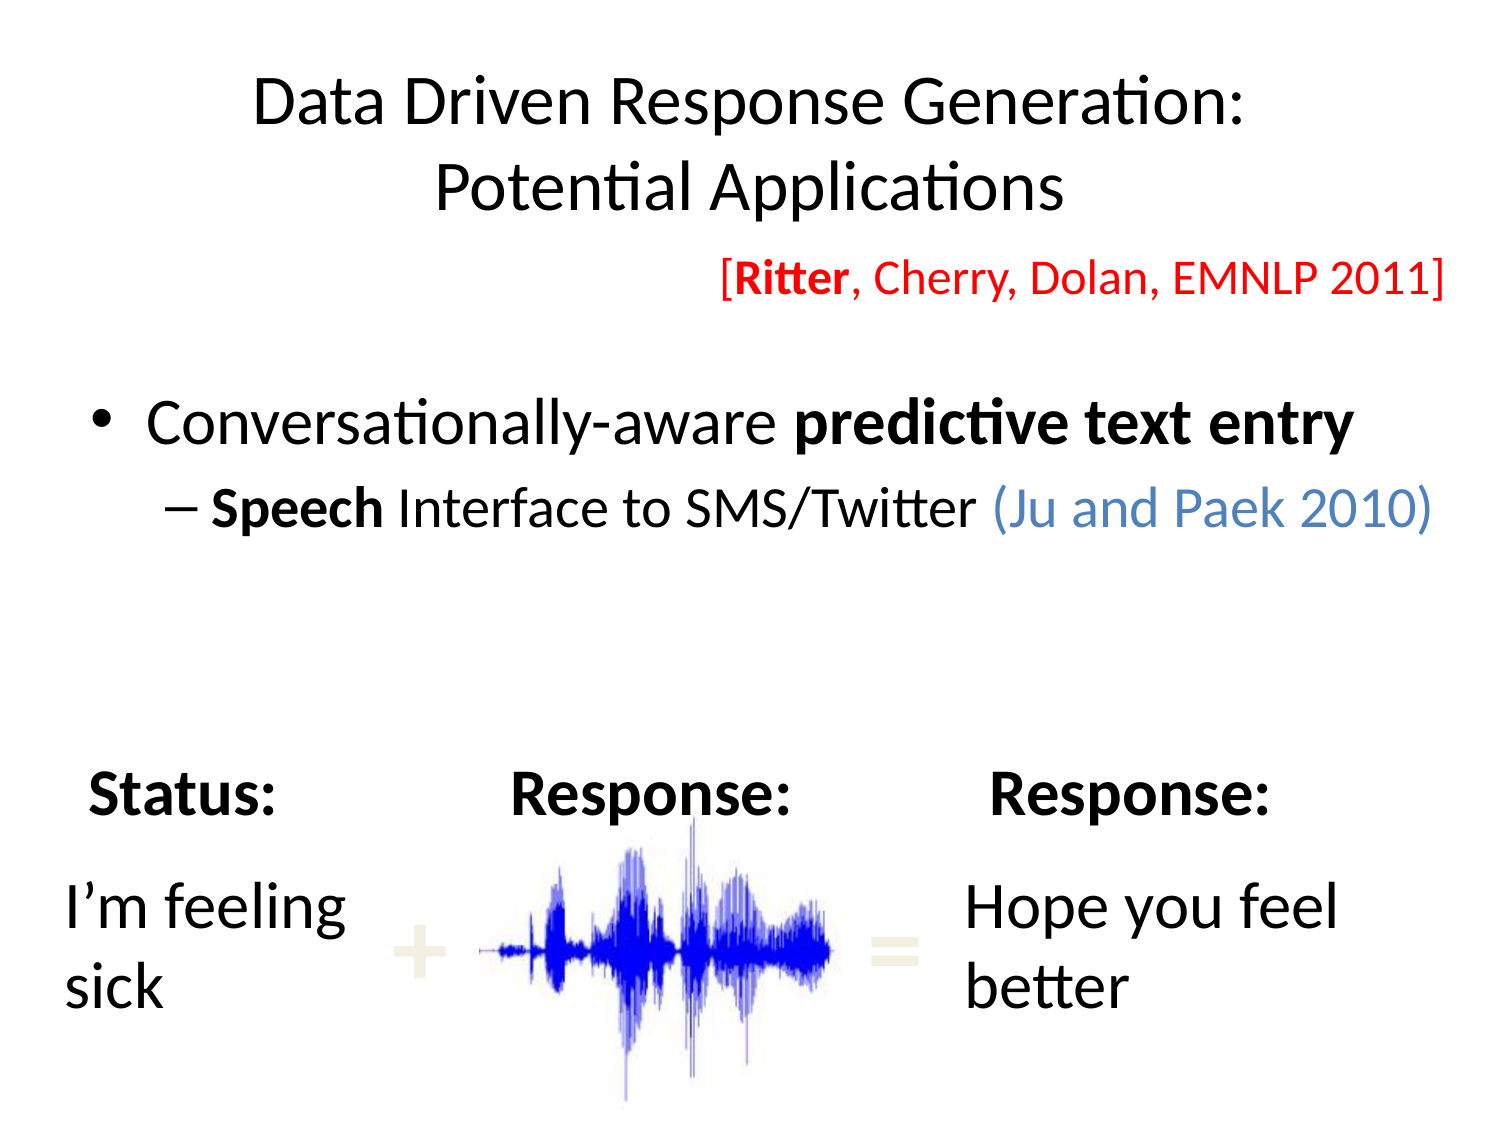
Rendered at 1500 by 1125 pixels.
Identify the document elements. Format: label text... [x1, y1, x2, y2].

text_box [377, 741, 1451, 1032]
list Conversationally-aware predictive text entry Speech Interface to SMS/Twitter (Ju and Paek 2010) [75, 370, 1500, 775]
text_box [Ritter, Cherry, Dolan, EMNLP 2011] [704, 237, 1462, 313]
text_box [49, 741, 876, 1113]
title Data Driven Response Generation: Potential Applications [75, 45, 1425, 233]
